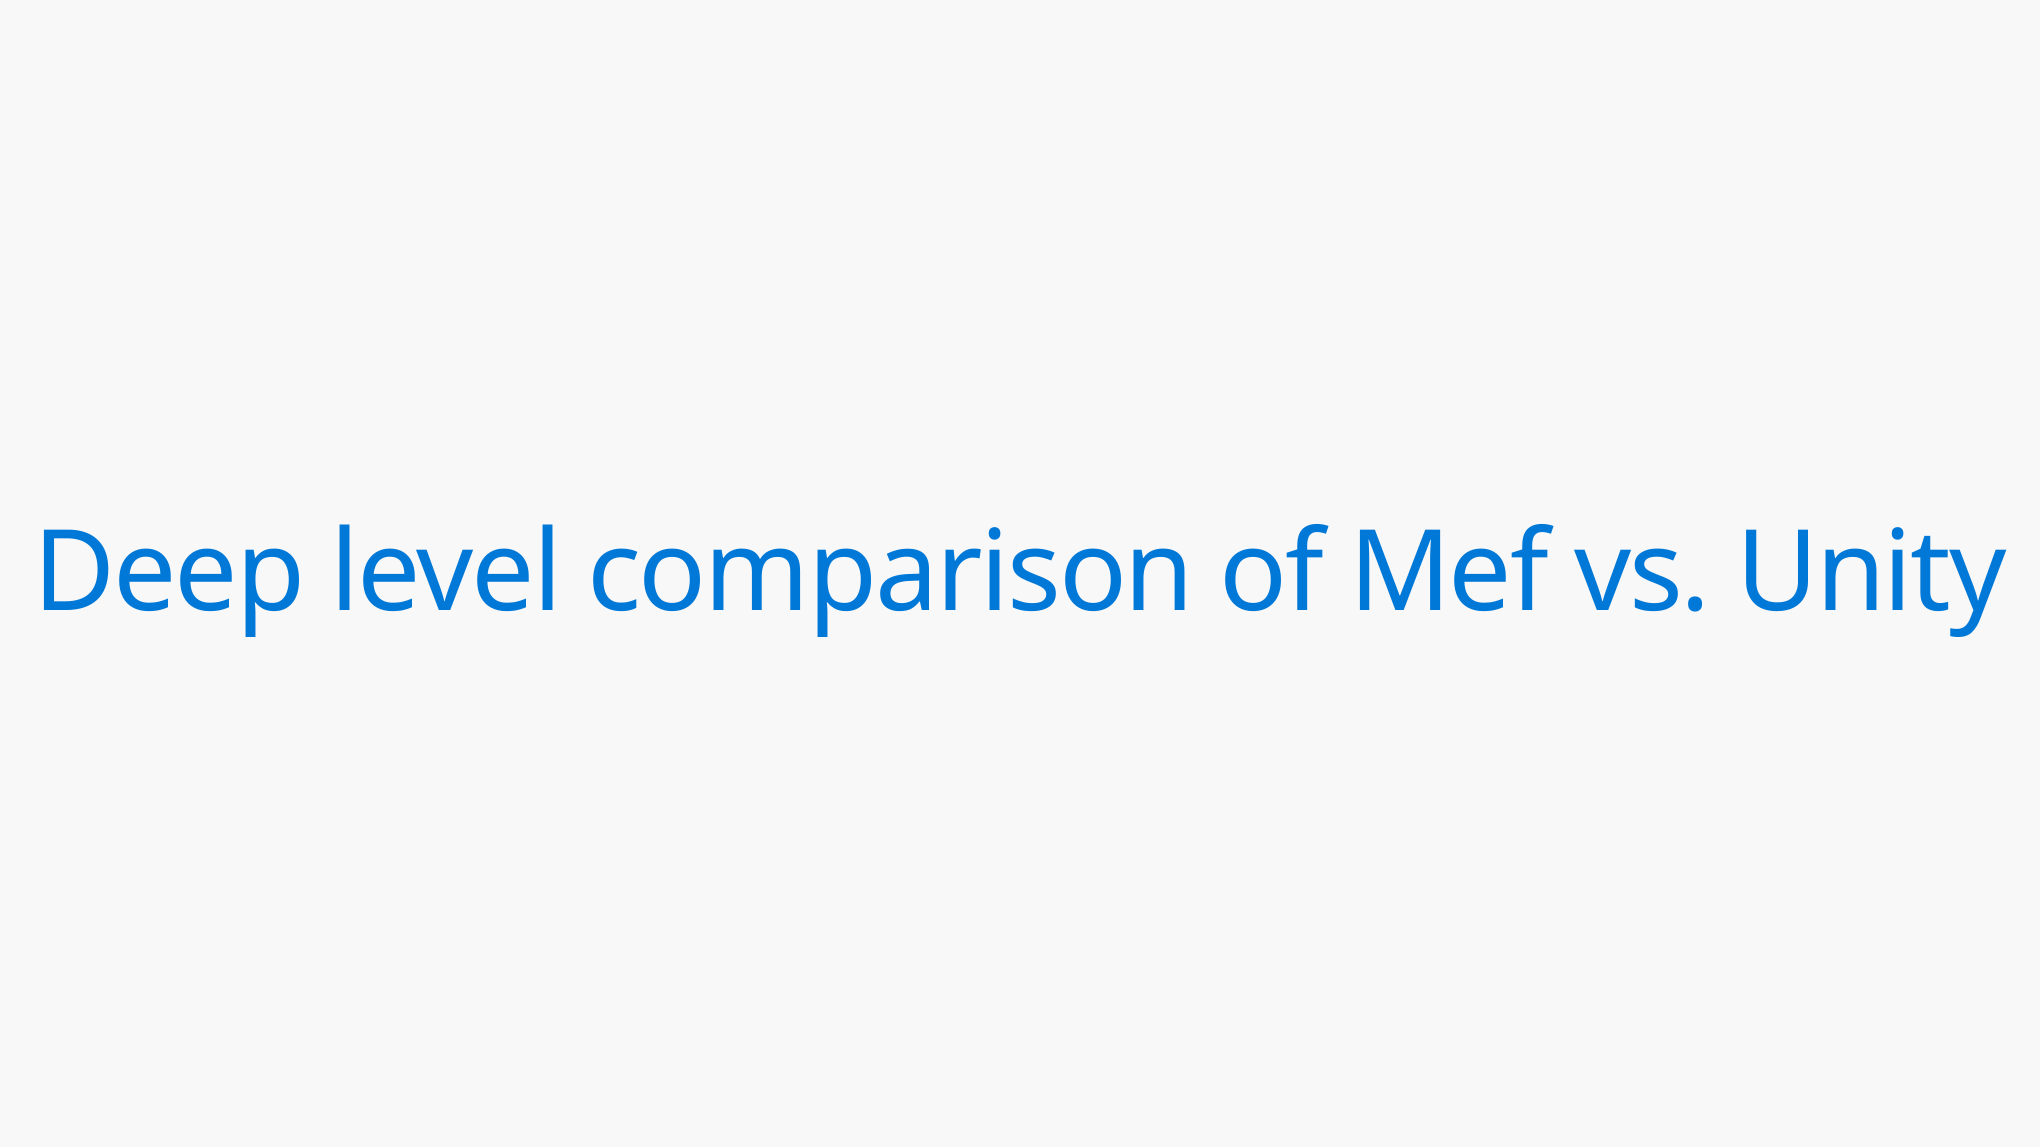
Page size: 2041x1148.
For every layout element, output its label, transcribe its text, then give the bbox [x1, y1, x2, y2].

title Deep level comparison of Mef vs. Unity [7, 498, 2033, 654]
